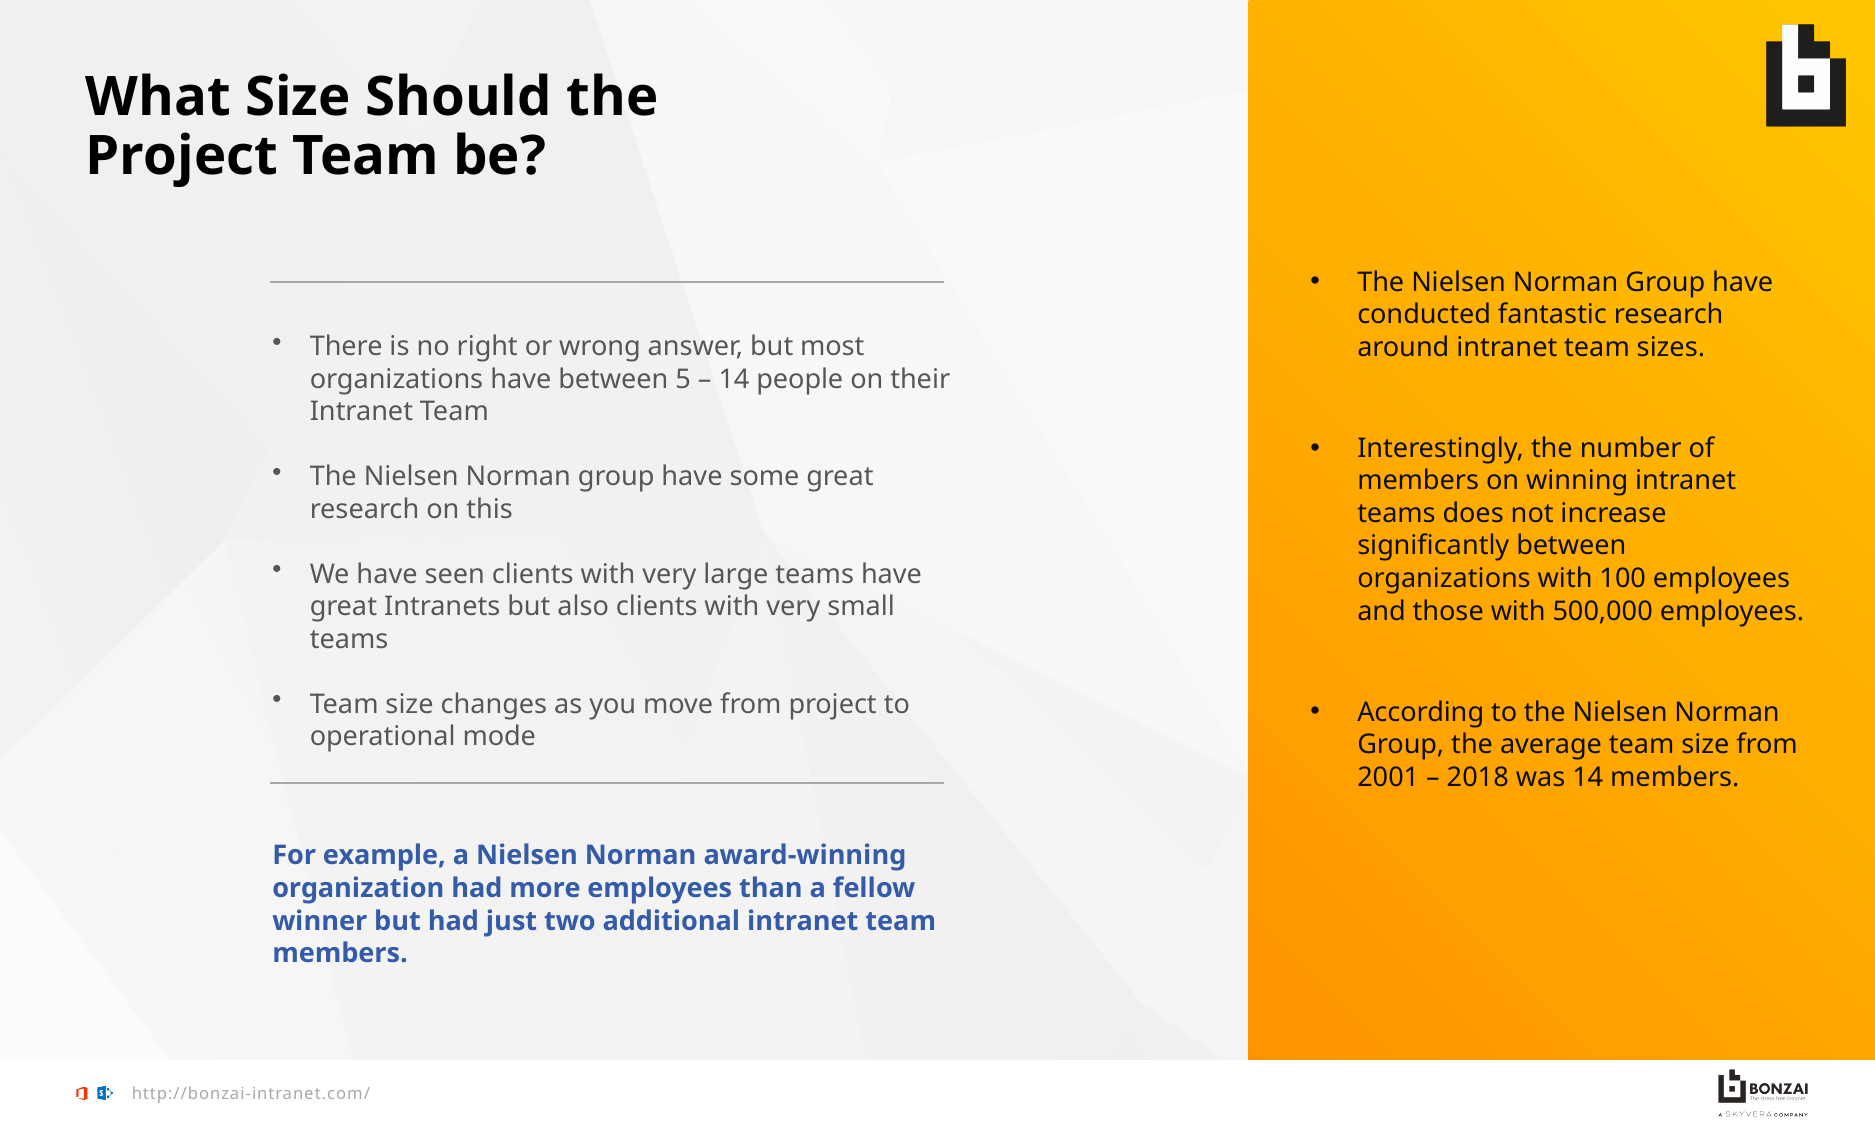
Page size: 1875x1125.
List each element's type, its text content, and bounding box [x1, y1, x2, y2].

text_box [0, 1060, 1875, 1125]
text_box For example, a Nielsen Norman award-winning organization had more employees than a fellow winner but had just two additional intranet team members. [270, 837, 961, 968]
picture [1766, 24, 1846, 127]
text_box [94, 1084, 114, 1101]
text_box The Nielsen Norman Group have conducted fantastic research around intranet team sizes. Interestingly, the number of members on winning intranet teams does not increase significantly between organizations with 100 employees and those with 500,000 employees. According to the Nielsen Norman Group, the average team size from 2001 – 2018 was 14 members. [1308, 264, 1808, 792]
text_box There is no right or wrong answer, but most organizations have between 5 – 14 people on their Intranet Team The Nielsen Norman group have some great research on this We have seen clients with very large teams have great Intranets but also clients with very small teams Team size changes as you move from project to operational mode [270, 328, 961, 752]
picture [1718, 1069, 1808, 1117]
text_box http://bonzai-intranet.com/ [129, 1084, 376, 1103]
text_box [74, 1084, 90, 1101]
text_box What Size Should the Project Team be? [70, 61, 864, 200]
picture [0, 0, 1248, 1060]
